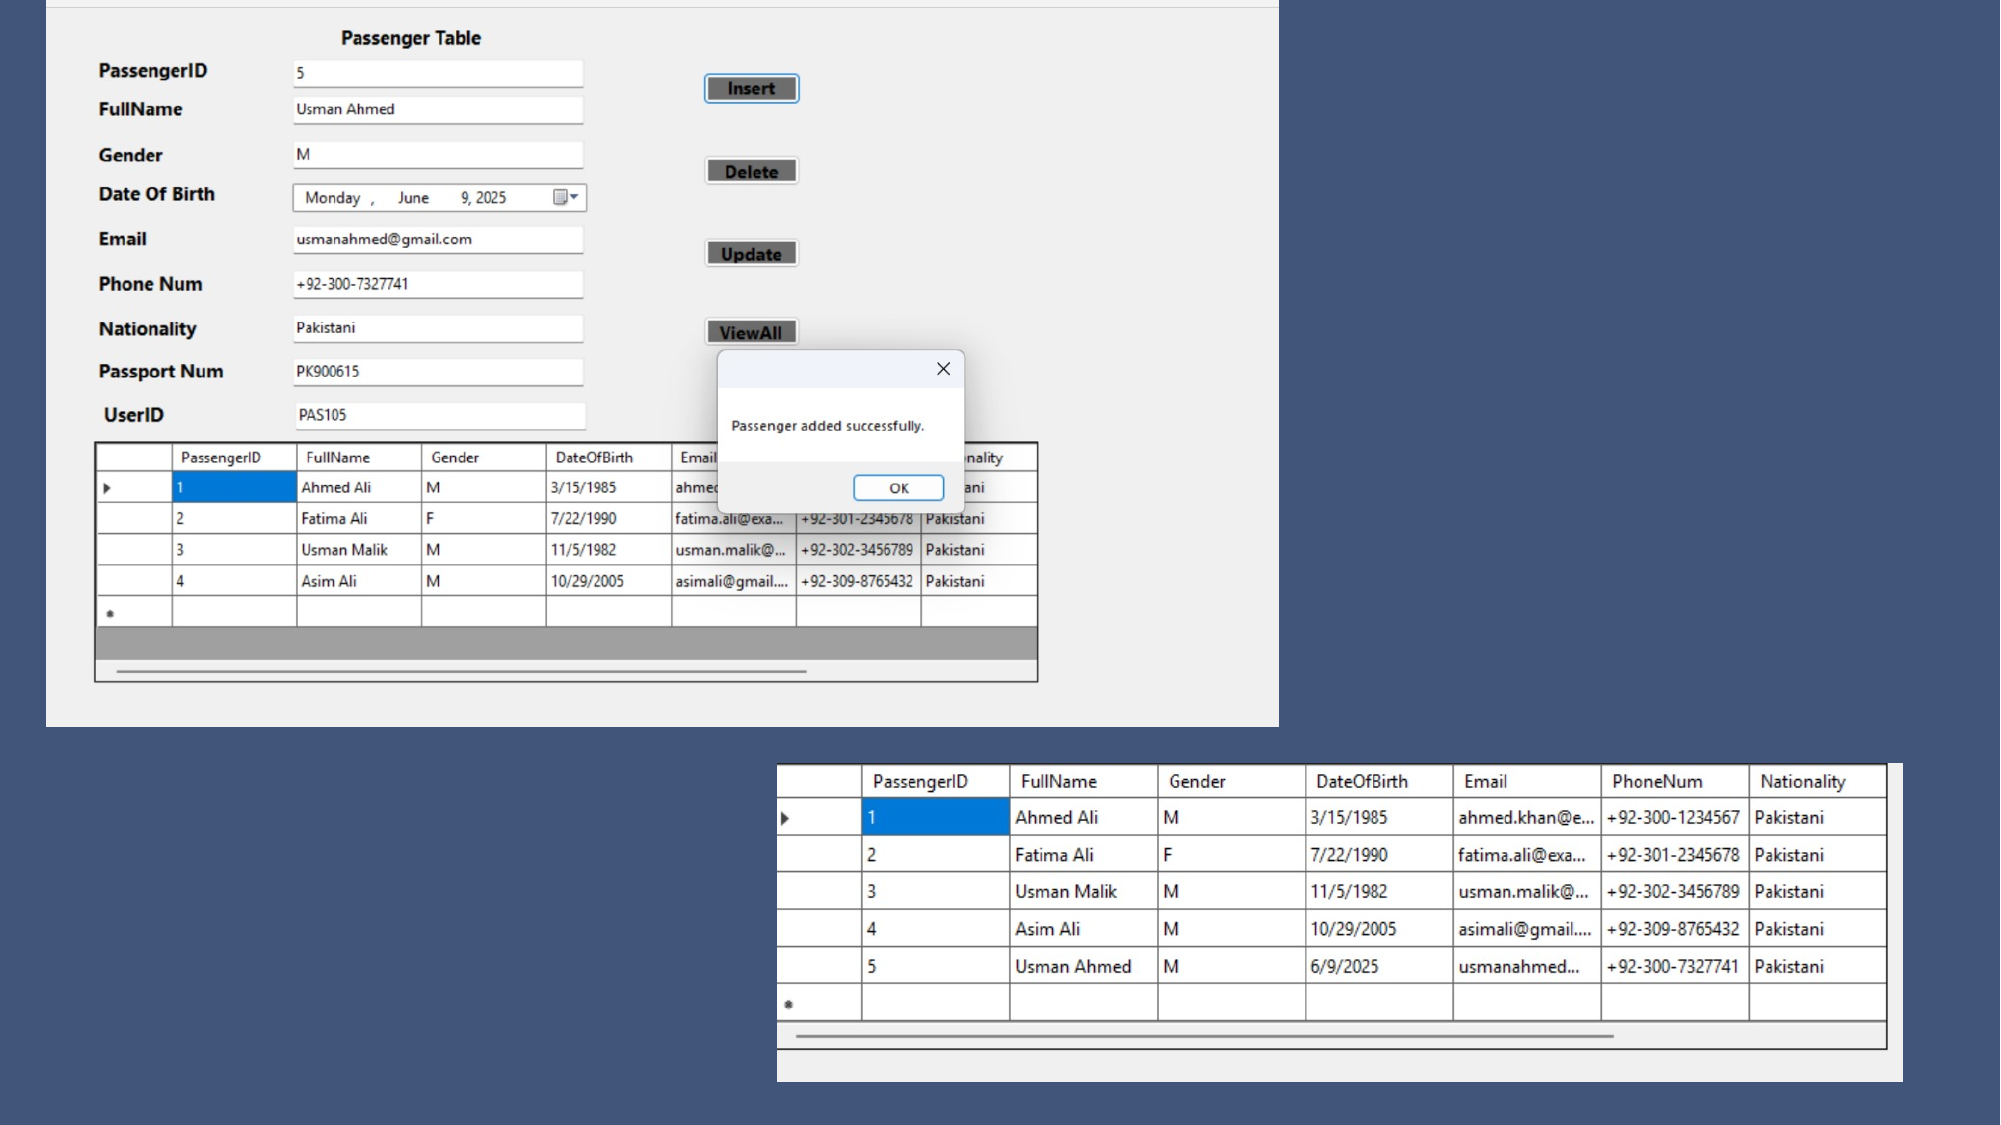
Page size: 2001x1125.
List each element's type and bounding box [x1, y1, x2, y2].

picture [46, 0, 1279, 727]
picture [777, 763, 1903, 1082]
